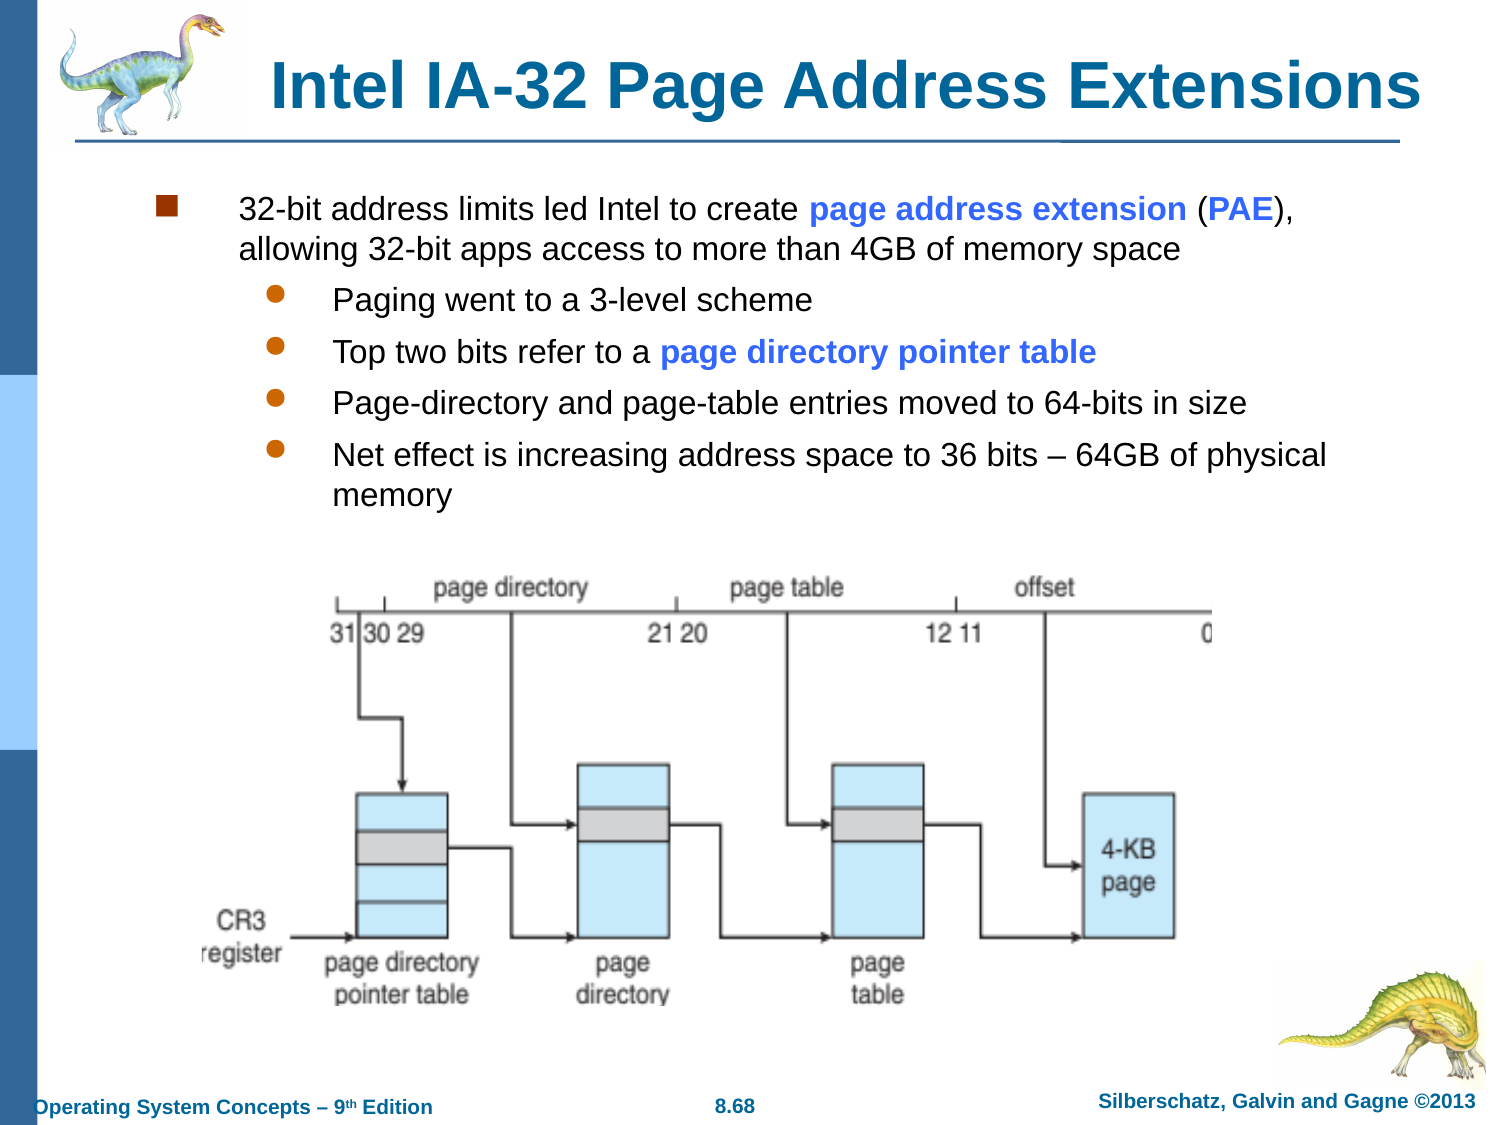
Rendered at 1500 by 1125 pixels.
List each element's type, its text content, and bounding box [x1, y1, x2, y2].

picture [1275, 959, 1486, 1090]
picture [201, 574, 1212, 1006]
title Intel IA-32 Page Address Extensions [201, 35, 1493, 130]
text_box 32-bit address limits led Intel to create page address extension (PAE), allowing 32-bit apps access to more than 4GB of memory space Paging went to a 3-level scheme Top two bits refer to a page directory pointer table Page-directory and page-table entries moved to 64-bits in size Net effect is increasing address space to 36 bits – 64GB of physical memory [147, 181, 1419, 495]
picture [46, 0, 243, 149]
